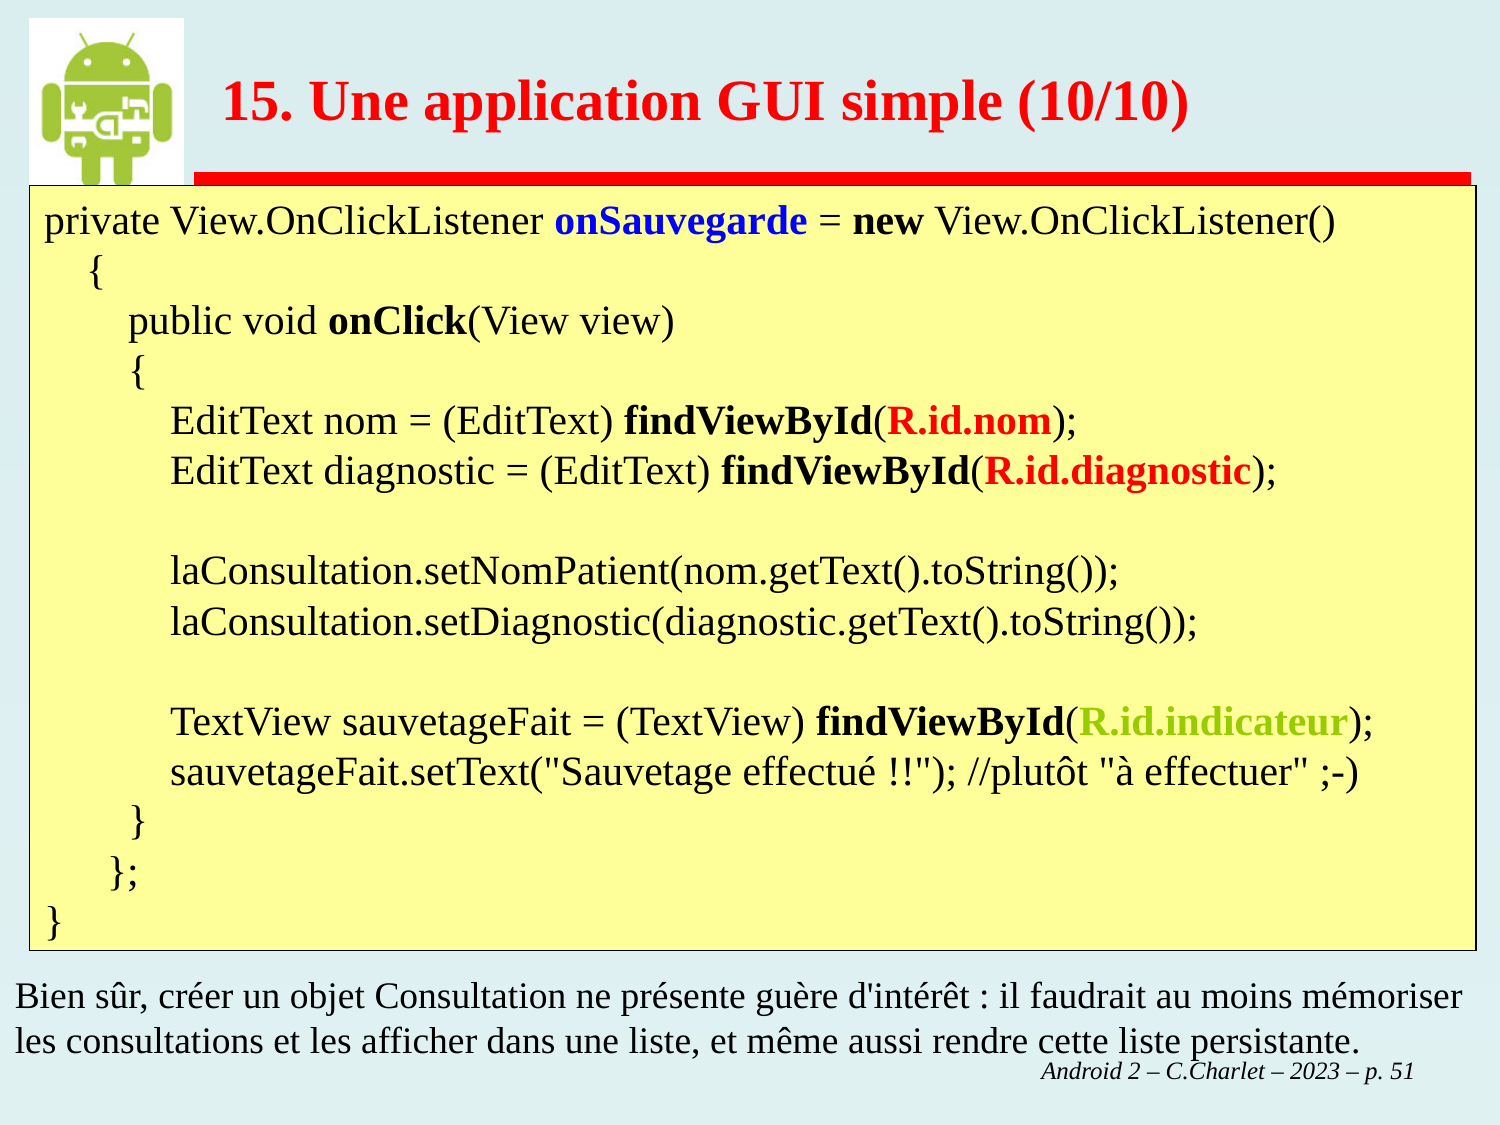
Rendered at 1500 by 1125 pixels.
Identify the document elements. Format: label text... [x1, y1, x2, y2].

text_box 15. Une application GUI simple (10/10) [206, 54, 1424, 140]
picture [29, 18, 184, 185]
text_box private View.OnClickListener onSauvegarde = new View.OnClickListener() { public void onClick(View view) { EditText nom = (EditText) findViewById(R.id.nom); EditText diagnostic = (EditText) findViewById(R.id.diagnostic); laConsultation.setNomPatient(nom.getText().toString()); laConsultation.setDiagnostic(diagnostic.getText().toString()); TextView sauvetageFait = (TextView) findViewById(R.id.indicateur); sauvetageFait.setText("Sauvetage effectué !!"); //plutôt "à effectuer" ;-) } }; } [29, 185, 1477, 951]
footer Android 2 – C.Charlet – 2023 – p. 51 [891, 1069, 1500, 1094]
text_box Bien sûr, créer un objet Consultation ne présente guère d'intérêt : il faudrait au moins mémoriser les consultations et les afficher dans une liste, et même aussi rendre cette liste persistante. [0, 964, 1500, 1069]
